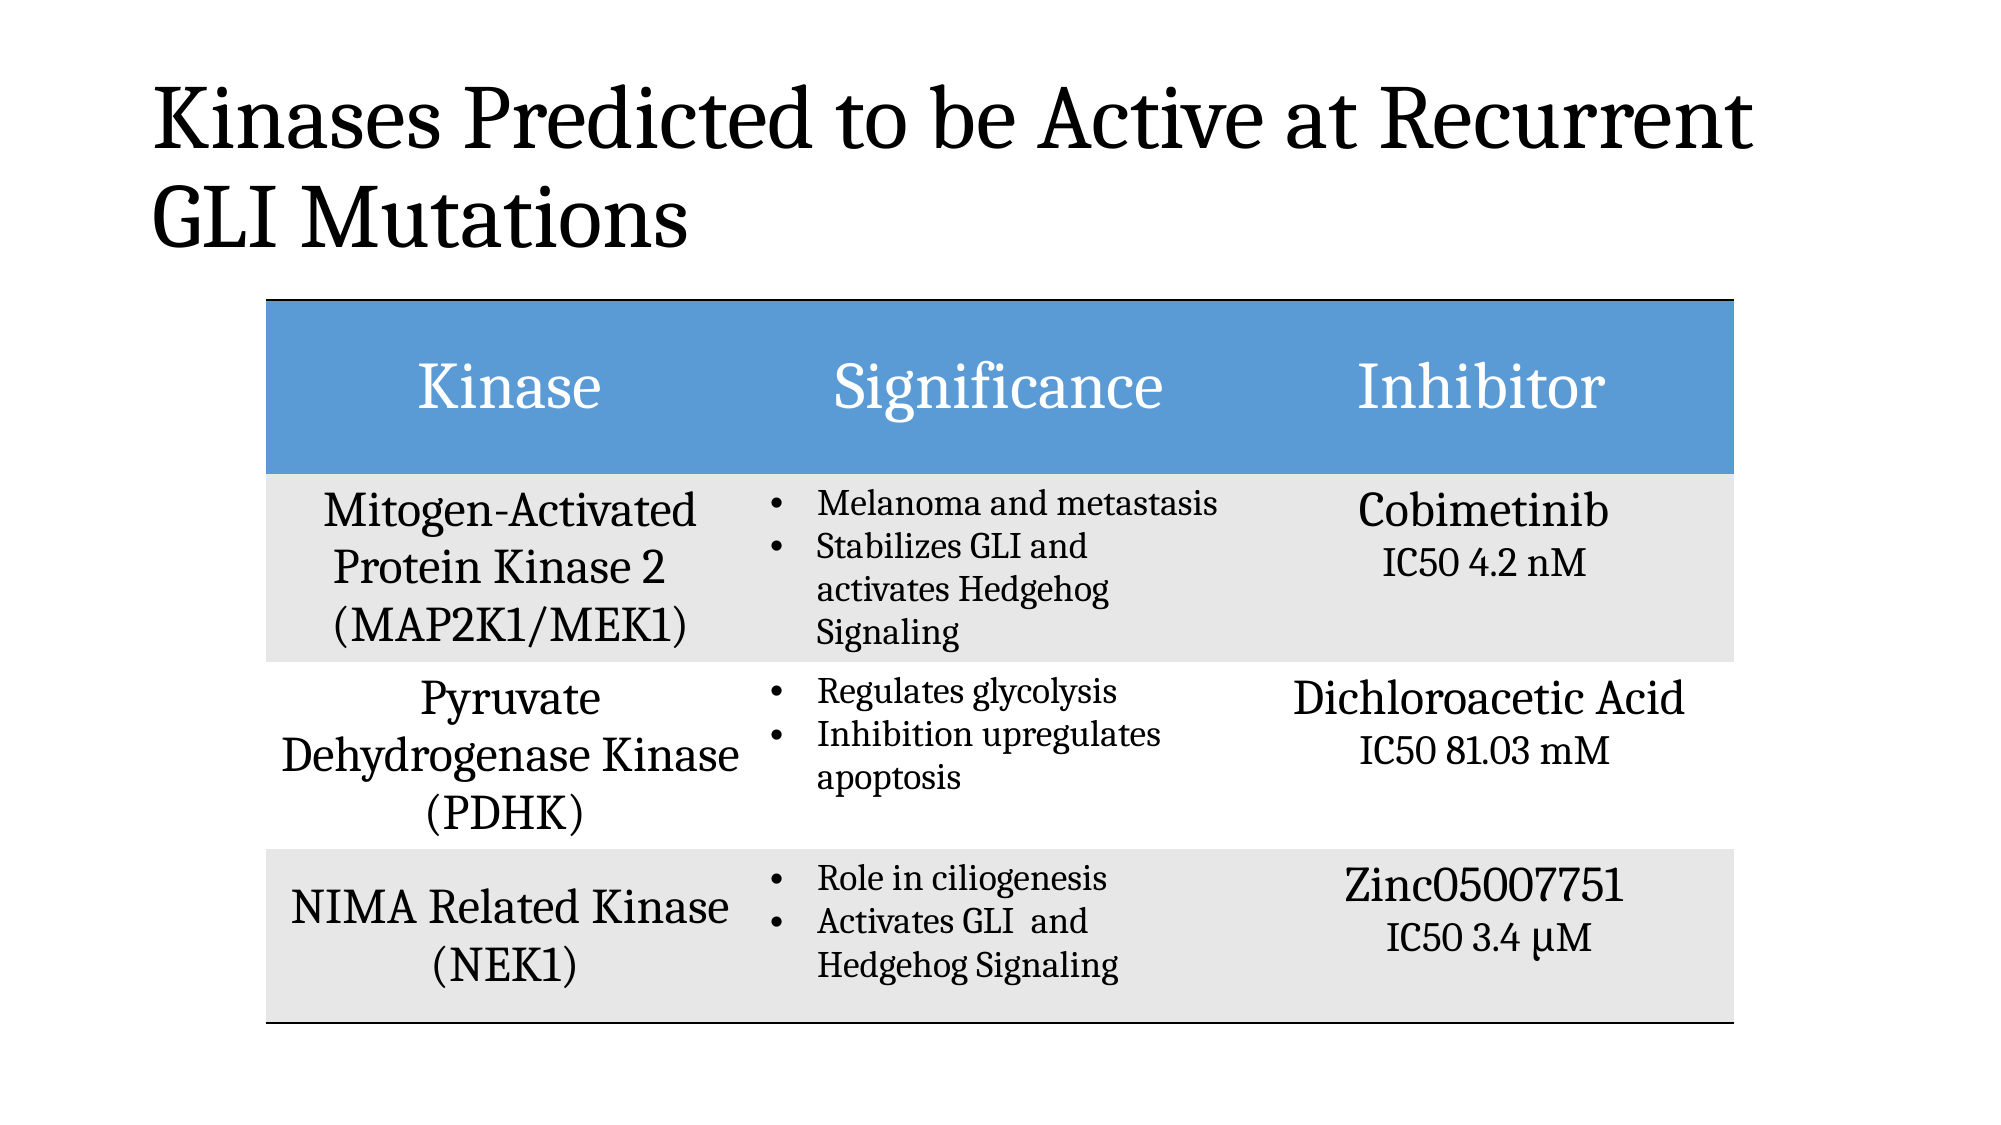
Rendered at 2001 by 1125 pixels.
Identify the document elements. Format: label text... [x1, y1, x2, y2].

table_header Significance [755, 301, 1245, 474]
table_cell Regulates glycolysis Inhibition upregulates apoptosis [755, 662, 1245, 849]
table_cell Pyruvate Dehydrogenase Kinase (PDHK) [266, 662, 755, 849]
table_cell Mitogen-Activated Protein Kinase 2 (MAP2K1/MEK1) [266, 474, 755, 662]
table_header Kinase [266, 301, 755, 474]
table_header Inhibitor [1245, 301, 1734, 474]
table_cell Zinc05007751 IC50 3.4 μM [1245, 849, 1734, 1022]
table_cell NIMA Related Kinase (NEK1) [266, 849, 755, 1022]
table_cell Melanoma and metastasis Stabilizes GLI and activates Hedgehog Signaling [755, 474, 1245, 662]
title Kinases Predicted to be Active at Recurrent GLI Mutations [137, 59, 1863, 278]
table_cell Role in ciliogenesis Activates GLI and Hedgehog Signaling [755, 849, 1245, 1022]
table_cell Cobimetinib IC50 4.2 nM [1245, 474, 1734, 662]
table_cell Dichloroacetic Acid IC50 81.03 mM [1245, 662, 1734, 849]
